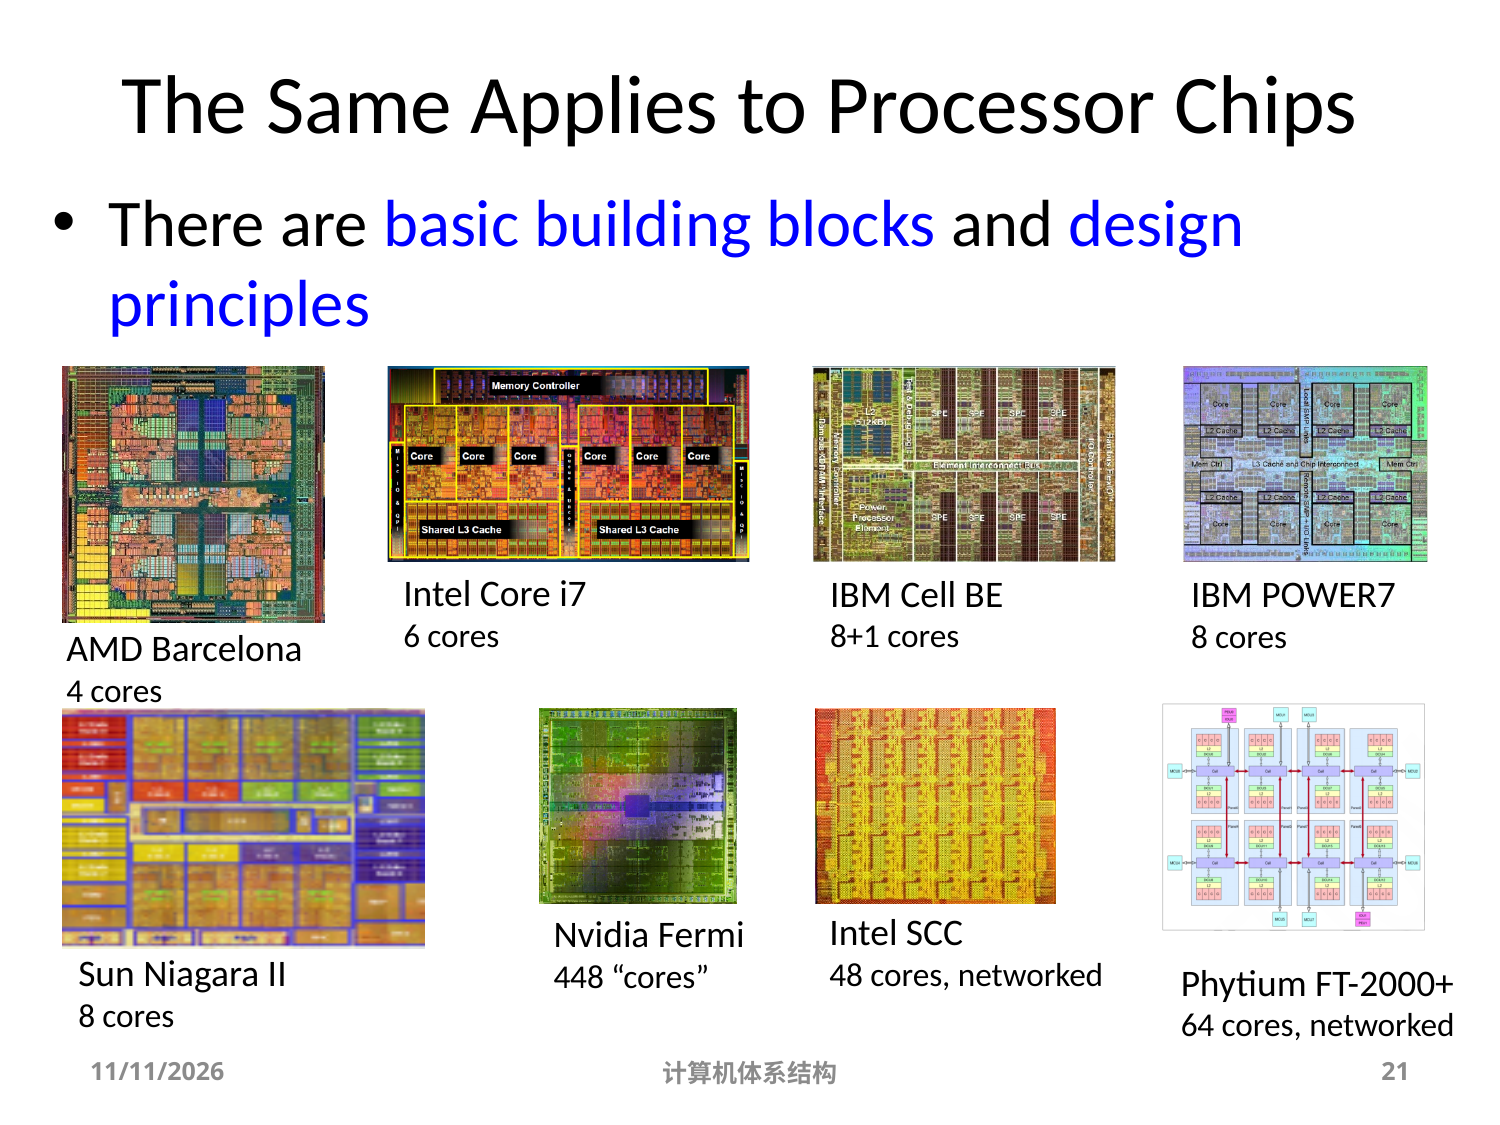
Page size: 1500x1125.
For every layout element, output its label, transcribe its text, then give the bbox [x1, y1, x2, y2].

text_box Sun Niagara II 8 cores [63, 956, 303, 1042]
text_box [387, 366, 750, 664]
footer 计算机体系结构 [512, 1042, 988, 1103]
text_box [812, 366, 1116, 664]
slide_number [75, 1042, 425, 1103]
text_box Phytium FT-2000+ 64 cores, networked [1166, 951, 1471, 1051]
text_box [537, 708, 762, 1004]
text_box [49, 366, 326, 718]
picture [1161, 702, 1425, 931]
title The Same Applies to Processor Chips [74, 6, 1425, 172]
slide_number 21 [1074, 1042, 1425, 1103]
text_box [812, 707, 1122, 1002]
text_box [1174, 366, 1428, 664]
picture [62, 707, 426, 949]
list There are basic building blocks and design principles [37, 172, 1483, 1025]
